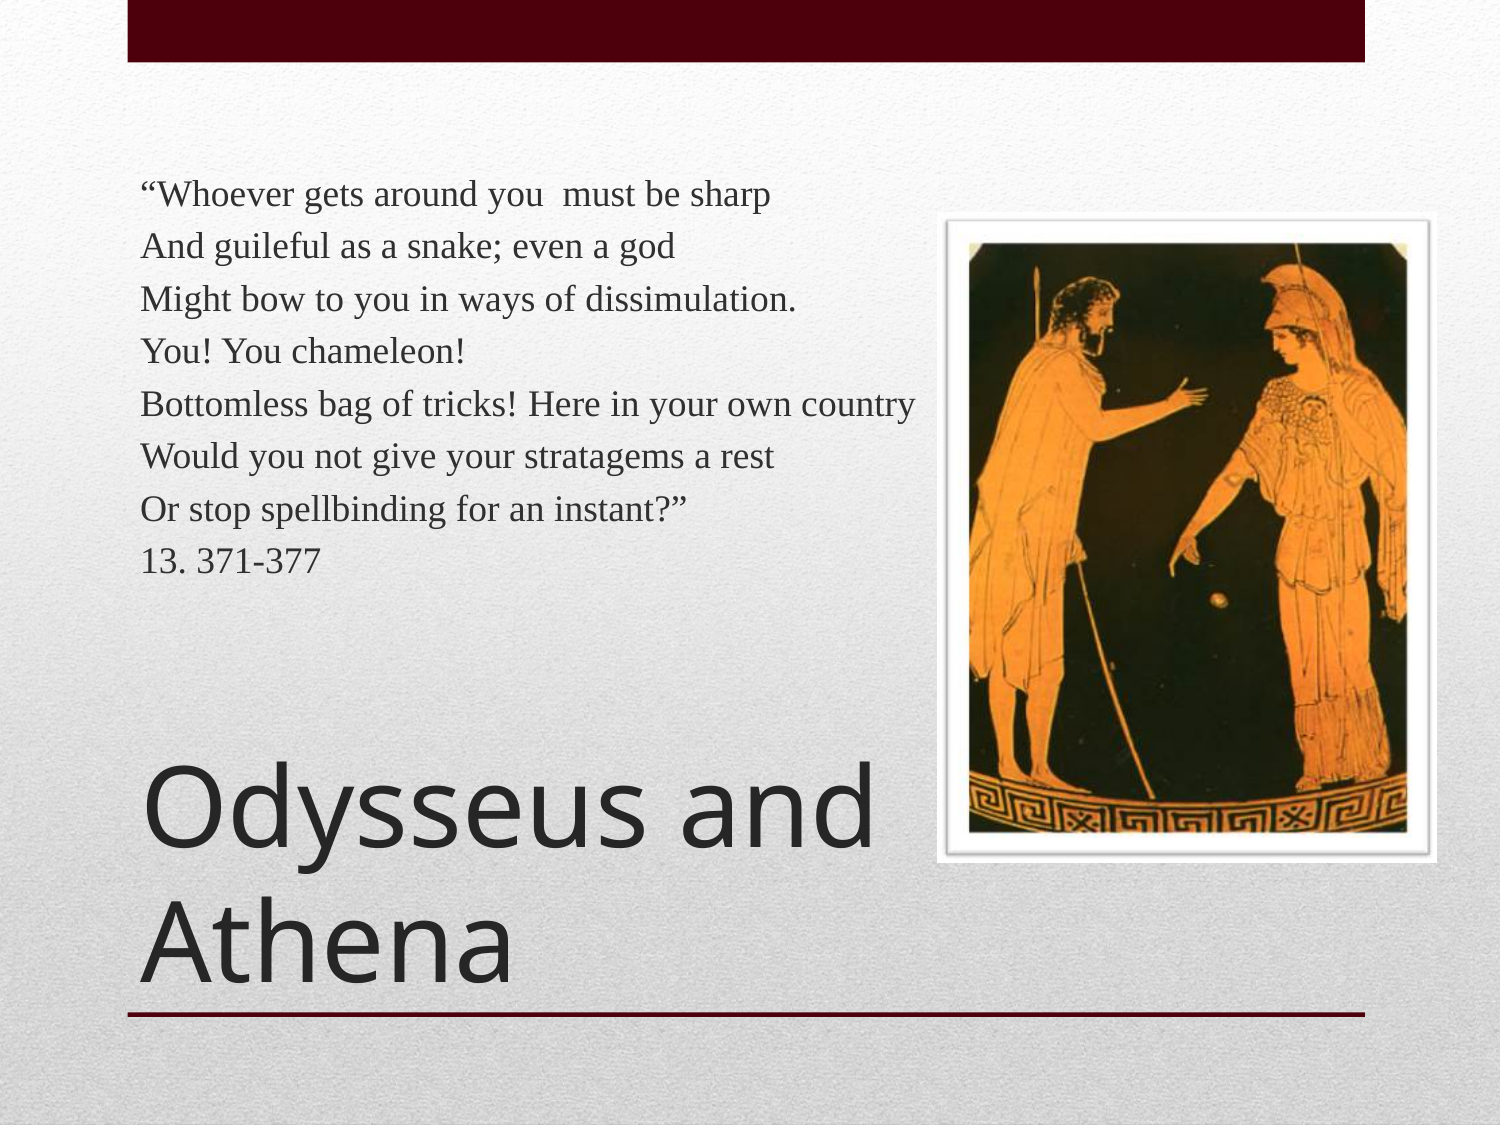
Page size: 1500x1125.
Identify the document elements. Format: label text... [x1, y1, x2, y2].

title Odysseus and Athena [125, 750, 1238, 1013]
picture [936, 211, 1438, 864]
list “Whoever gets around you must be sharp And guileful as a snake; even a god Might bow to you in ways of dissimulation. You! You chameleon! Bottomless bag of tricks! Here in your own country Would you not give your stratagems a rest Or stop spellbinding for an instant?” 13. 371-377 [125, 112, 938, 638]
